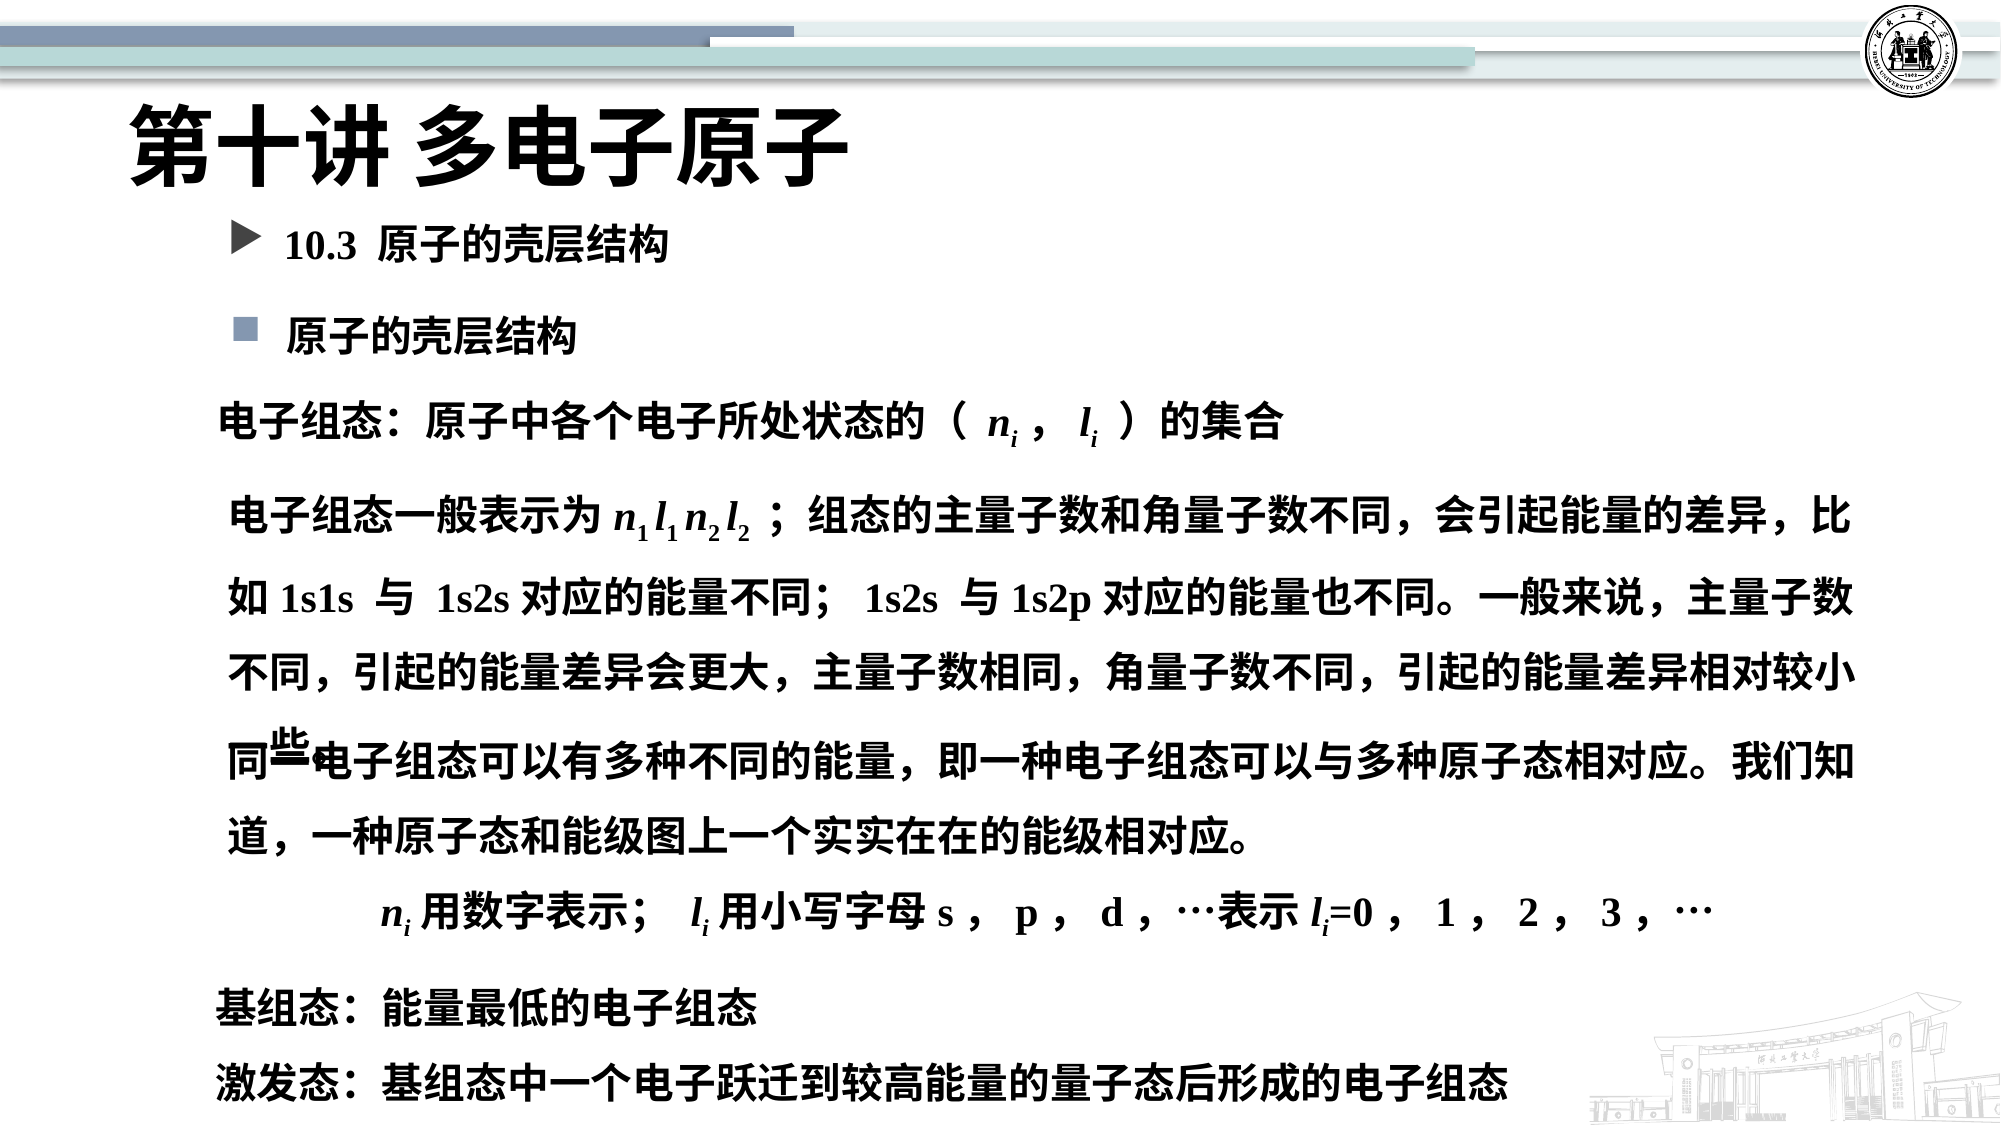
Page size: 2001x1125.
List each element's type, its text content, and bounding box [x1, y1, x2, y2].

text_box 基组态：能量最低的电子组态 激发态：基组态中一个电子跃迁到较高能量的量子态后形成的电子组态 [200, 949, 1863, 1115]
text_box 同一电子组态可以有多种不同的能量，即一种电子组态可以与多种原子态相对应。我们知道，一种原子态和能级图上一个实实在在的能级相对应。 [212, 702, 1876, 867]
text_box 原子的壳层结构 [215, 302, 594, 368]
text_box 电子组态一般表示为n1 l1 n2 l2 ；组态的主量子数和角量子数不同，会引起能量的差异，比如1s1s 与 1s2s对应的能量不同；1s2s 与1s2p对应的能量也不同。一般来说，主量子数不同，引起的能量差异会更大，主量子数相同，角量子数不同，引起的能量差异相对较小一些。 [213, 453, 1892, 779]
text_box 电子组态：原子中各个电子所处状态的（ ni，li ）的集合 [201, 387, 1300, 460]
text_box ni用数字表示； li用小写字母s，p，d，…表示li=0，1，2，3，… [365, 877, 1731, 949]
text_box 10.3 原子的壳层结构 [213, 210, 1681, 283]
title 第十讲 多电子原子 [112, 78, 1745, 210]
